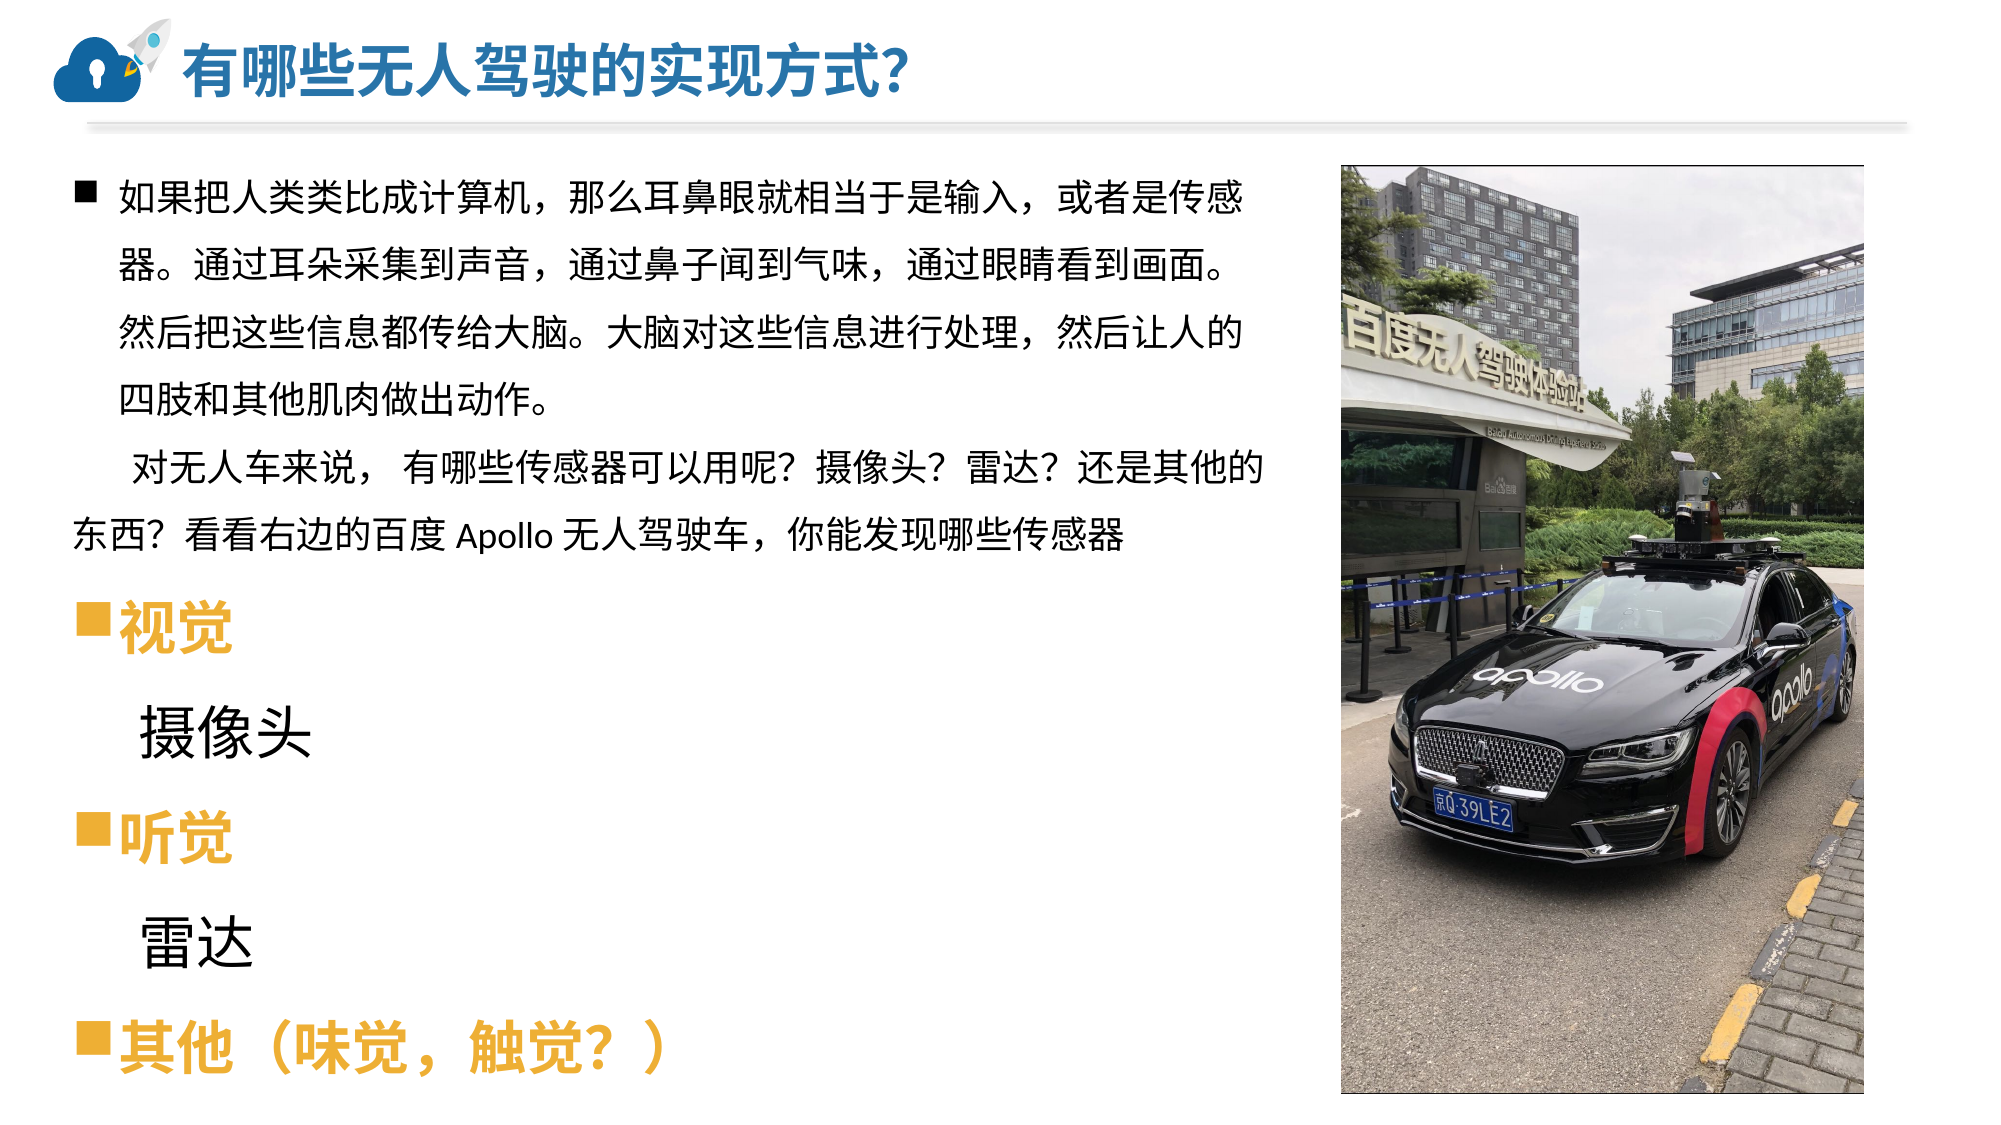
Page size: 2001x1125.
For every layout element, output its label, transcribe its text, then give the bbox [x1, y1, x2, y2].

title 有哪些无人驾驶的实现方式？ [181, 29, 1516, 108]
text_box 如果把人类类比成计算机，那么耳鼻眼就相当于是输入，或者是传感器。通过耳朵采集到声音，通过鼻子闻到气味，通过眼睛看到画面。然后把这些信息都传给大脑。大脑对这些信息进行处理，然后让人的四肢和其他肌肉做出动作。 对无人车来说， 有哪些传感器可以用呢？摄像头？雷达？还是其他的东西？看看右边的百度Apollo无人驾驶车，你能发现哪些传感器 视觉 摄像头 听觉 雷达 其他（味觉，触觉？） [57, 144, 1286, 1089]
picture [1341, 165, 1864, 1094]
picture [113, 7, 182, 91]
